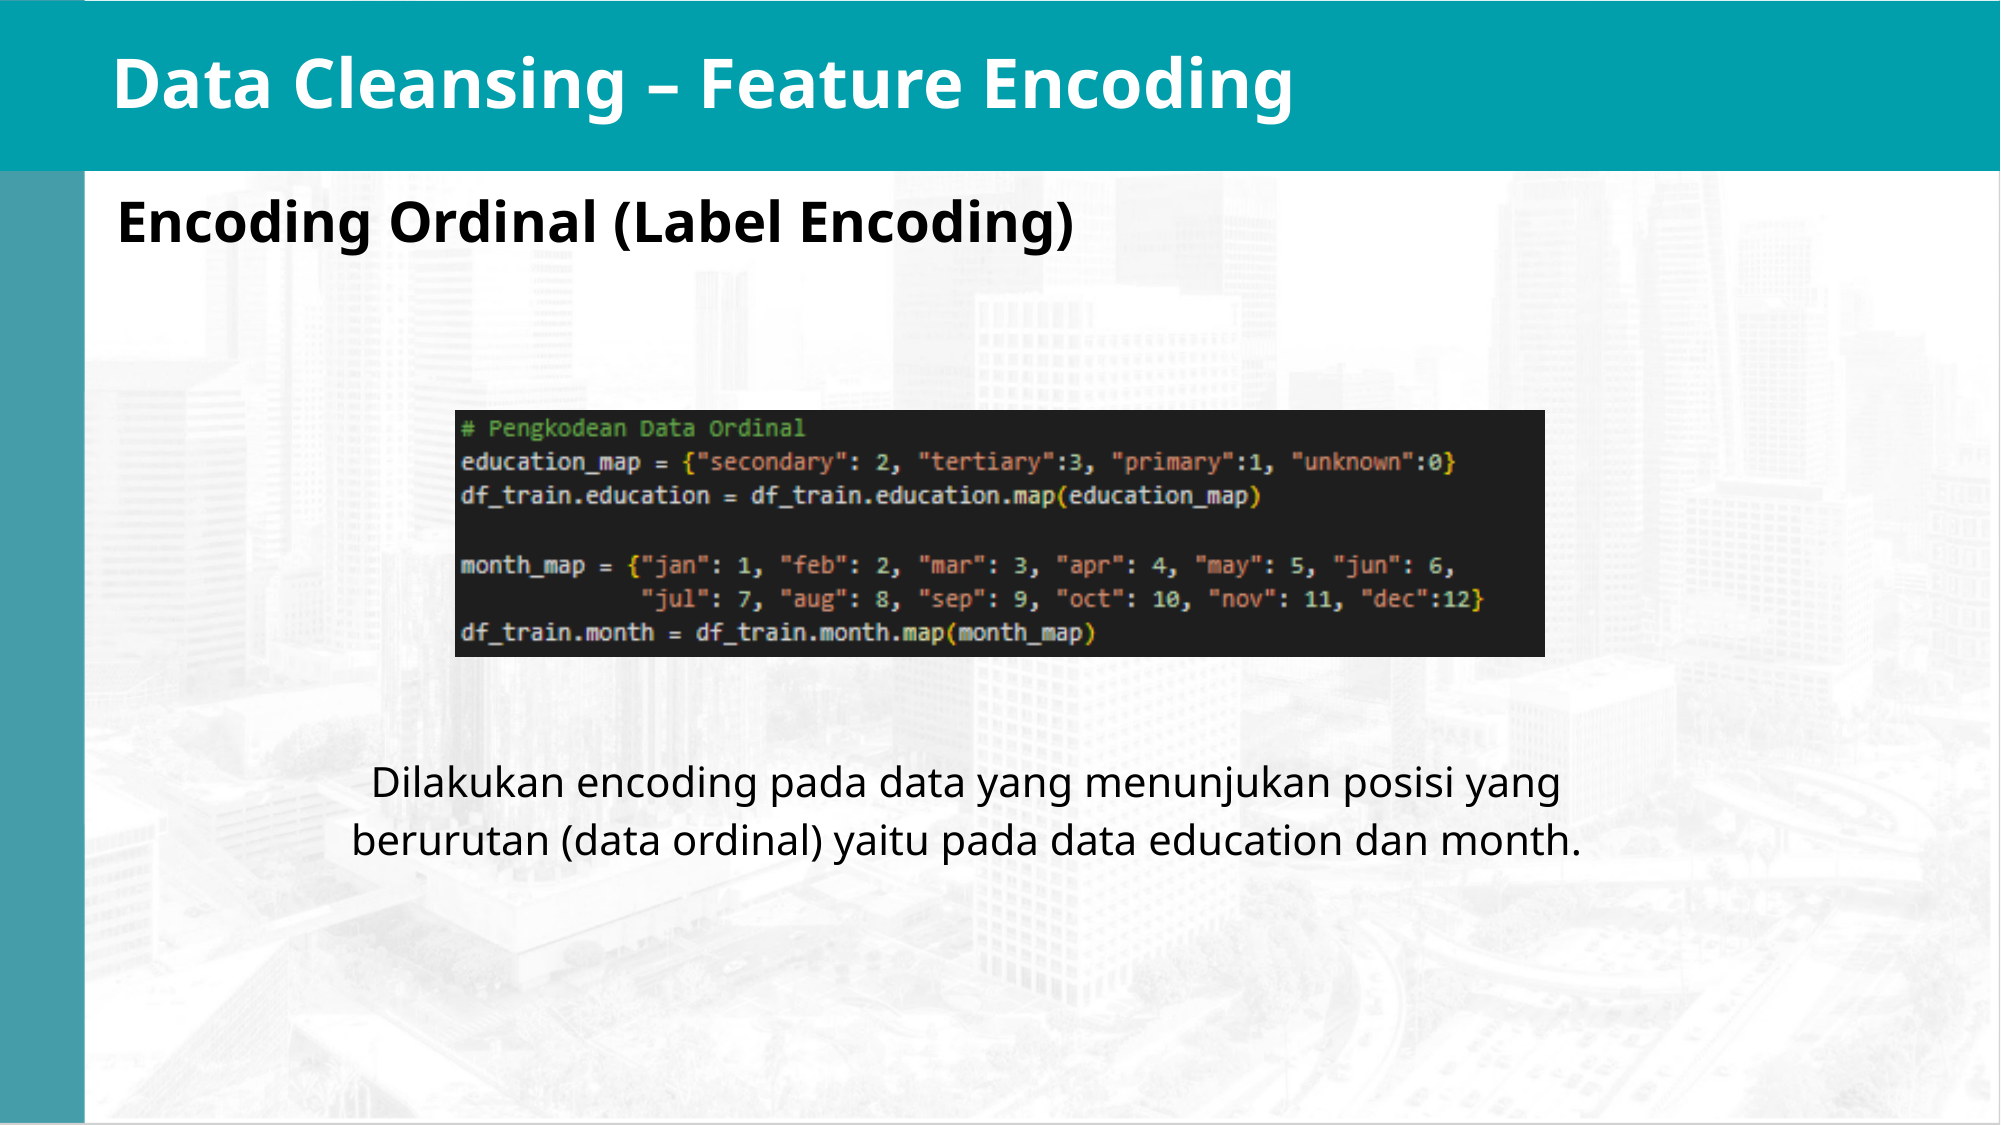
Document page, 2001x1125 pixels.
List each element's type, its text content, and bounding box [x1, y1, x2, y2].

text_box Dilakukan encoding pada data yang menunjukan posisi yang berurutan (data ordinal) yaitu pada data education dan month. [260, 728, 1673, 1008]
text_box Encoding Ordinal (Label Encoding) [96, 170, 1955, 257]
picture [0, 0, 2001, 1125]
text_box [120, 713, 1813, 1125]
text_box [0, 0, 2000, 171]
title Data Cleansing – Feature Encoding [96, 23, 1932, 149]
